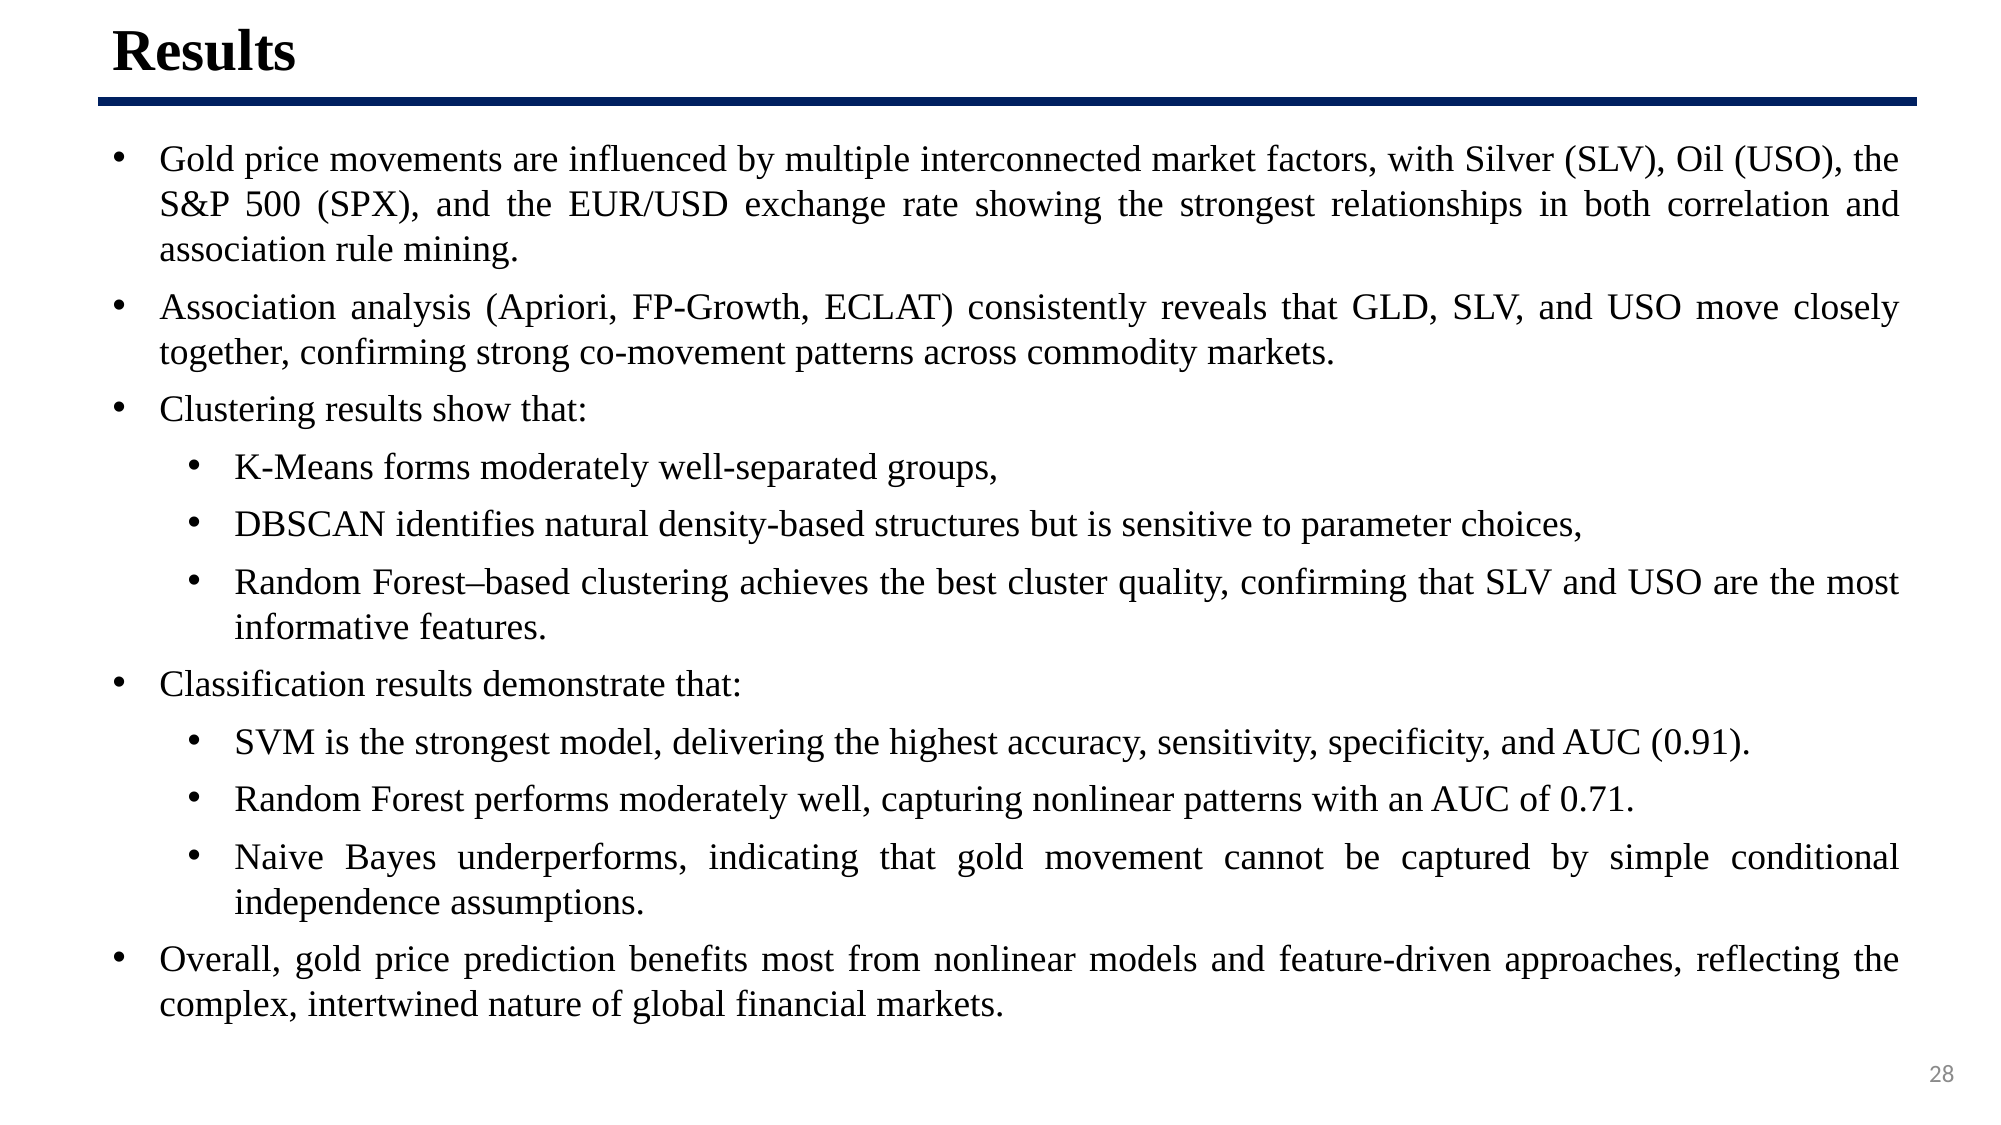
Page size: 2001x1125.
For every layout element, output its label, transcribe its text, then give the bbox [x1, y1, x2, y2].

text_box Gold price movements are influenced by multiple interconnected market factors, with Silver (SLV), Oil (USO), the S&P 500 (SPX), and the EUR/USD exchange rate showing the strongest relationships in both correlation and association rule mining. Association analysis (Apriori, FP-Growth, ECLAT) consistently reveals that GLD, SLV, and USO move closely together, confirming strong co-movement patterns across commodity markets. Clustering results show that: K-Means forms moderately well-separated groups, DBSCAN identifies natural density-based structures but is sensitive to parameter choices, Random Forest–based clustering achieves the best cluster quality, confirming that SLV and USO are the most informative features. Classification results demonstrate that: SVM is the strongest model, delivering the highest accuracy, sensitivity, specificity, and AUC (0.91). Random Forest performs moderately well, capturing nonlinear patterns with an AUC of 0.71. Naive Bayes underperforms, indicating that gold movement cannot be captured by simple conditional independence assumptions. Overall, gold price prediction benefits most from nonlinear models and feature-driven approaches, reflecting the complex, intertwined nature of global financial markets. [97, 126, 1917, 1032]
title Results [97, 11, 749, 92]
slide_number 28 [1519, 1042, 1970, 1103]
